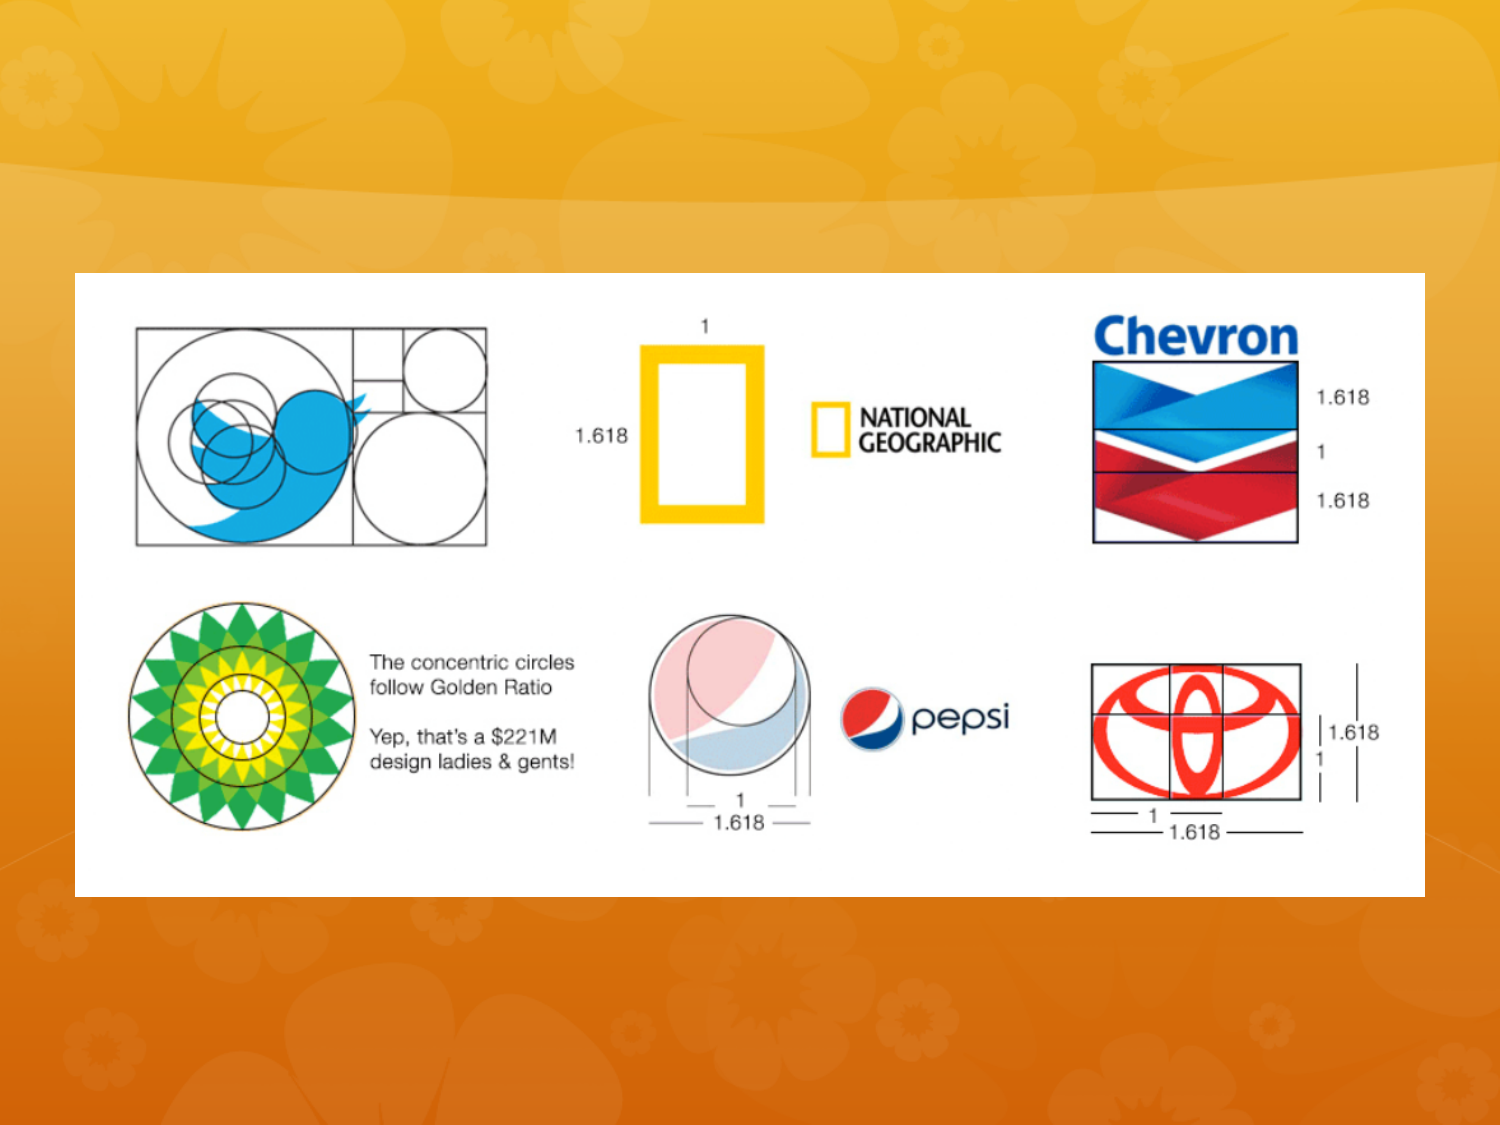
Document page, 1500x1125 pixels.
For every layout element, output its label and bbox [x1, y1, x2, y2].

list [74, 130, 1426, 1040]
picture [0, 0, 1500, 1125]
